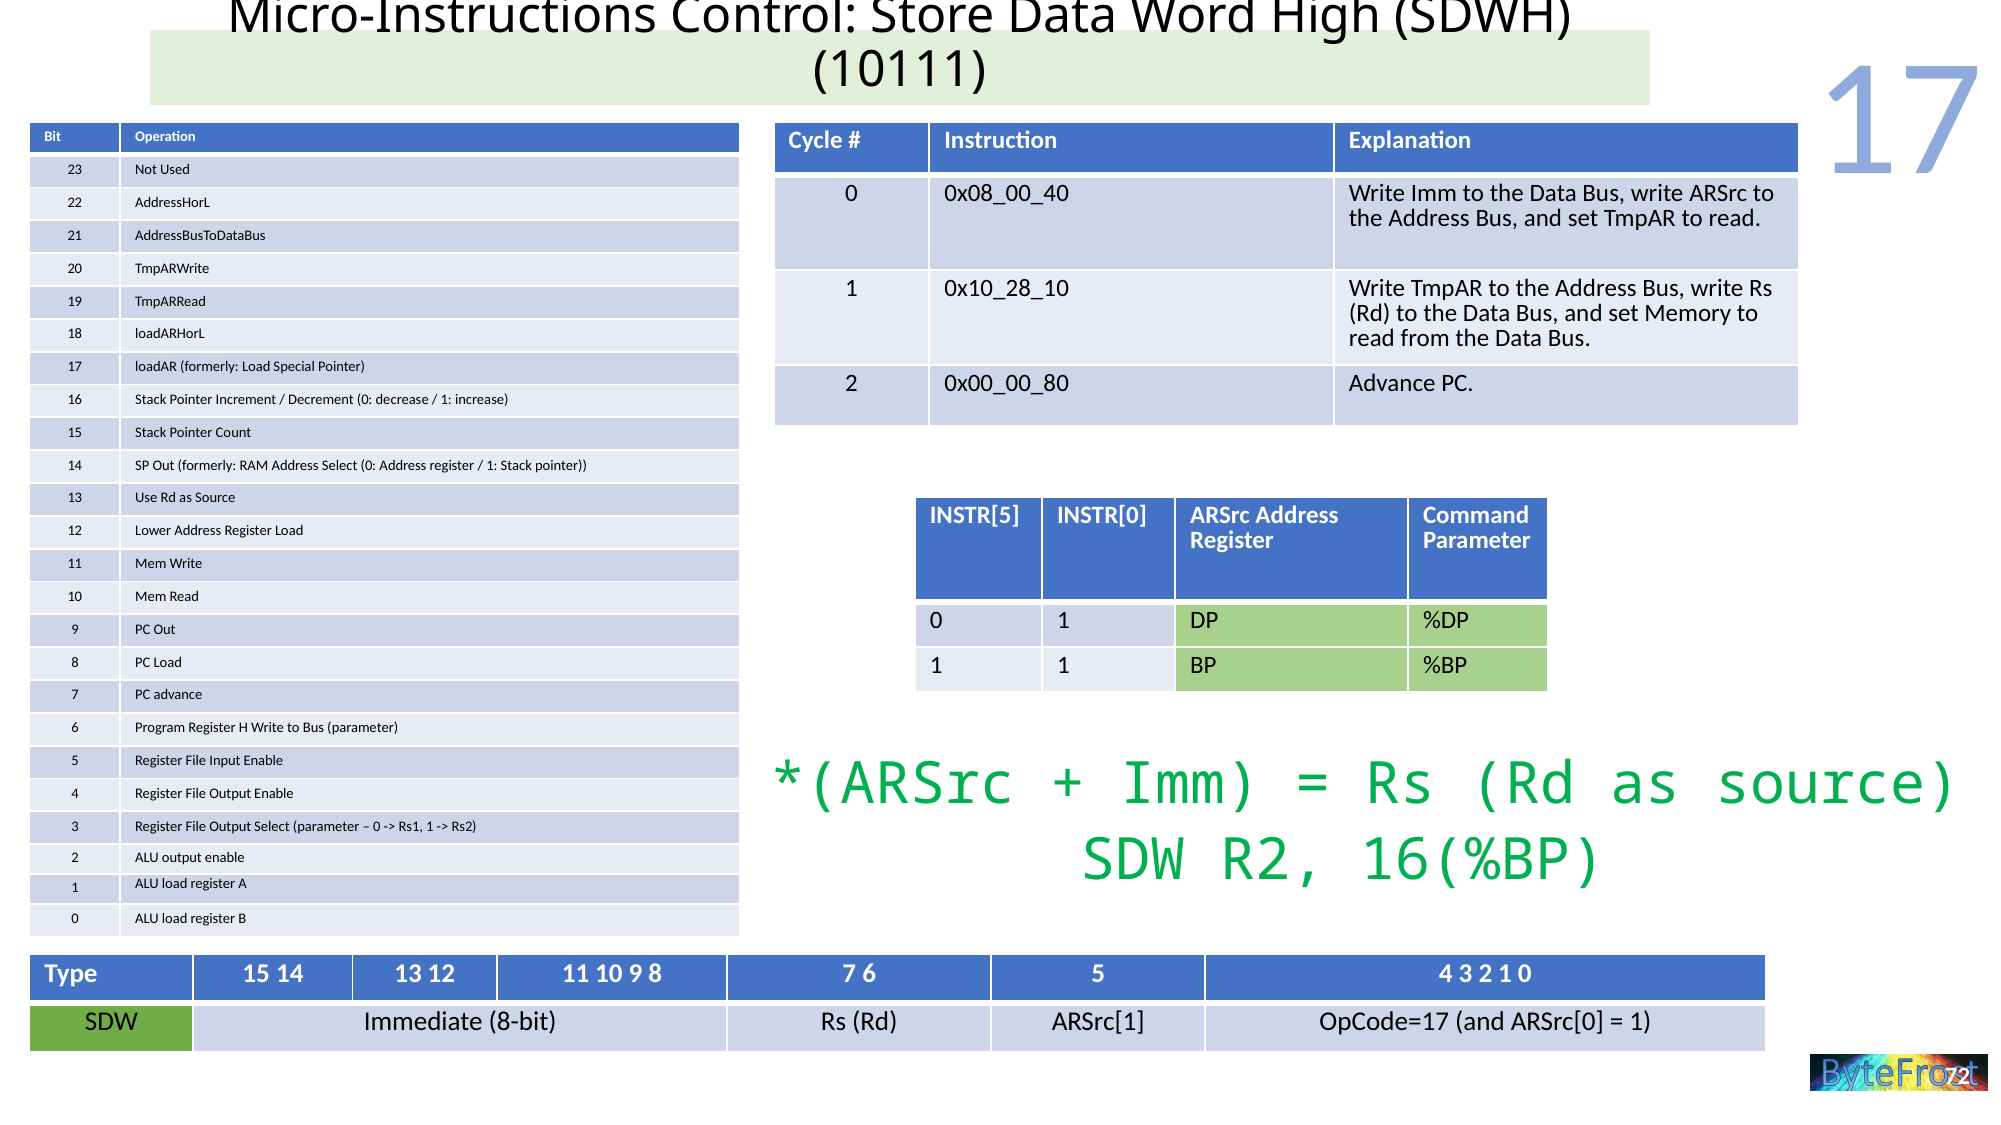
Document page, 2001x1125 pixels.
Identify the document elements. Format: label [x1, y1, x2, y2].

table_cell [30, 451, 119, 482]
table_cell [30, 287, 119, 318]
table_cell [930, 271, 1333, 364]
table_cell [775, 366, 928, 425]
table_cell [30, 517, 119, 548]
table_cell [121, 747, 739, 778]
table_header [30, 123, 119, 152]
table_cell [30, 320, 119, 351]
table_cell [30, 747, 119, 778]
table_cell [121, 287, 739, 318]
table_cell [121, 905, 739, 936]
table_cell [30, 845, 119, 873]
table_cell [1043, 605, 1174, 646]
table_cell [992, 1006, 1204, 1051]
table_header [992, 955, 1204, 1000]
table_cell [30, 615, 119, 646]
table_cell [930, 178, 1333, 269]
table_cell [1176, 648, 1407, 691]
table_cell [121, 812, 739, 843]
table_cell [1335, 271, 1798, 364]
table_cell [121, 418, 739, 449]
table_header [775, 123, 928, 172]
table_cell [121, 484, 739, 515]
table_cell [1409, 605, 1547, 646]
table_cell [121, 714, 739, 745]
table_cell [30, 905, 119, 936]
table_cell [728, 1006, 990, 1051]
table_cell [121, 320, 739, 351]
table_cell [30, 550, 119, 581]
table_header [353, 955, 496, 1000]
table_cell [30, 582, 119, 613]
text_box [1535, 1044, 1986, 1105]
table_cell [30, 812, 119, 843]
table_cell [30, 875, 119, 903]
table_header [1176, 498, 1407, 599]
table_cell [1043, 648, 1174, 691]
table_cell [121, 648, 739, 679]
table_cell [121, 353, 739, 384]
table_cell [30, 221, 119, 252]
table_cell [121, 779, 739, 810]
table_cell [121, 451, 739, 482]
table_header [194, 955, 352, 1000]
table_header [1409, 498, 1547, 599]
title [150, 29, 1650, 105]
table_cell [1176, 605, 1407, 646]
table_cell [121, 875, 739, 903]
table_cell [30, 714, 119, 745]
table_cell [1409, 648, 1547, 691]
table_header [498, 955, 726, 1000]
table_cell [30, 254, 119, 285]
table_cell [194, 1006, 726, 1051]
picture [1810, 1054, 1988, 1091]
table_cell [121, 681, 739, 712]
table_header [916, 498, 1041, 599]
table_header [121, 123, 739, 152]
table_cell [1335, 366, 1798, 425]
table_cell [121, 615, 739, 646]
table_header [728, 955, 990, 1000]
table_cell [30, 353, 119, 384]
text_box [1799, 0, 1999, 215]
table_header [1043, 498, 1174, 599]
table_cell [30, 648, 119, 679]
table_cell [121, 157, 739, 187]
table_cell [121, 385, 739, 416]
table_cell [121, 517, 739, 548]
table_cell [775, 178, 928, 269]
table_cell [30, 779, 119, 810]
table_cell [775, 271, 928, 364]
table_cell [30, 188, 119, 219]
table_cell [30, 1006, 192, 1051]
table_cell [916, 648, 1041, 691]
table_cell [121, 582, 739, 613]
table_header [30, 955, 192, 1000]
table_header [1335, 123, 1798, 172]
table_header [930, 123, 1333, 172]
table_cell [121, 845, 739, 873]
table_cell [121, 221, 739, 252]
table_cell [121, 550, 739, 581]
table_cell [30, 157, 119, 187]
table_header [1206, 955, 1765, 1000]
table_cell [30, 418, 119, 449]
table_cell [1206, 1006, 1765, 1051]
table_cell [930, 366, 1333, 425]
table_cell [30, 385, 119, 416]
table_cell [30, 681, 119, 712]
table_cell [916, 605, 1041, 646]
table_cell [1335, 178, 1798, 269]
table_cell [121, 254, 739, 285]
table_cell [121, 188, 739, 219]
text_box [755, 737, 1975, 899]
table_cell [30, 484, 119, 515]
